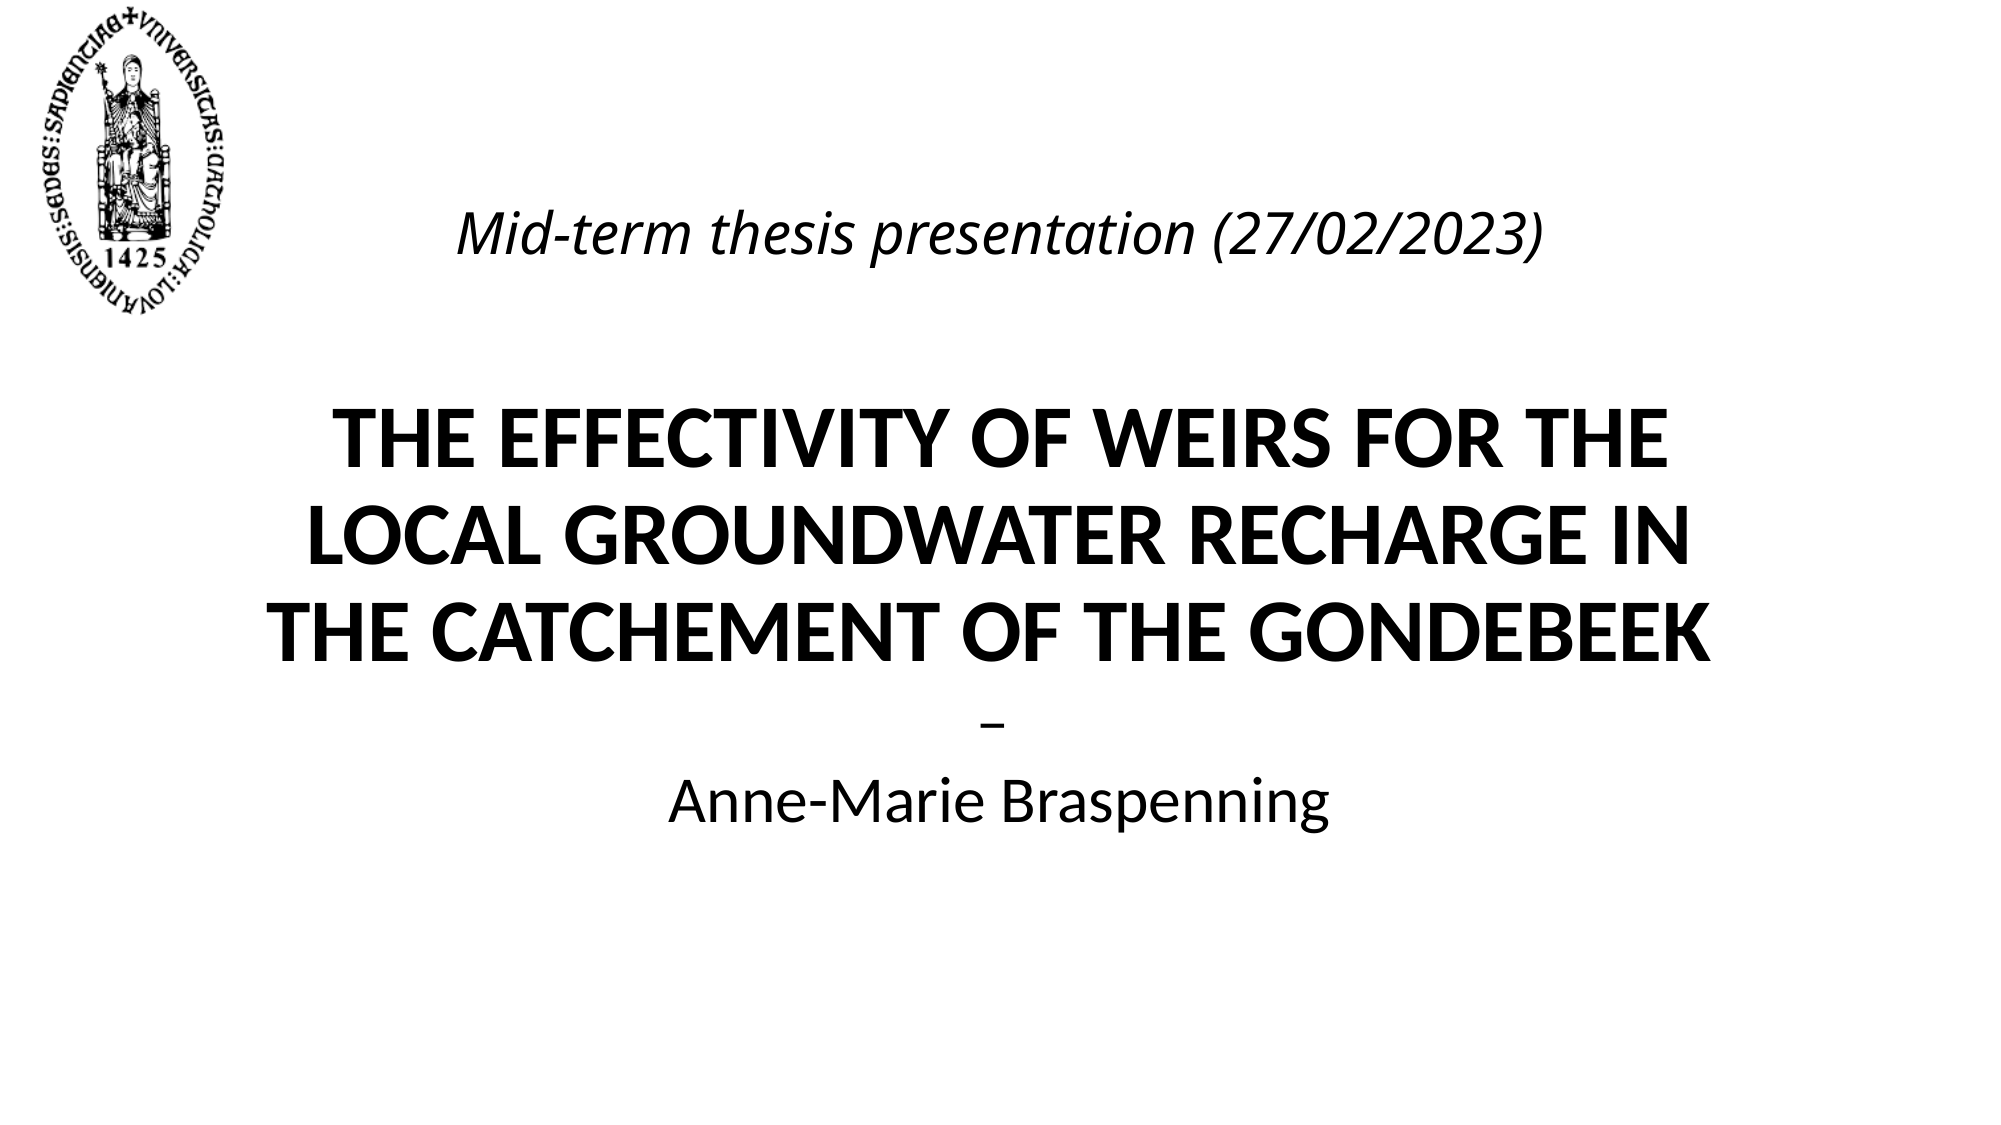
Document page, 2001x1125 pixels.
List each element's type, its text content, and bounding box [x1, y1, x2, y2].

subtitle THE EFFECTIVITY OF WEIRS FOR THE LOCAL GROUNDWATER RECHARGE IN THE CATCHEMENT OF THE GONDEBEEK – Anne-Marie Braspenning [249, 359, 1750, 930]
title Mid-term thesis presentation (27/02/2023) [260, 92, 1750, 275]
picture [0, 0, 260, 334]
